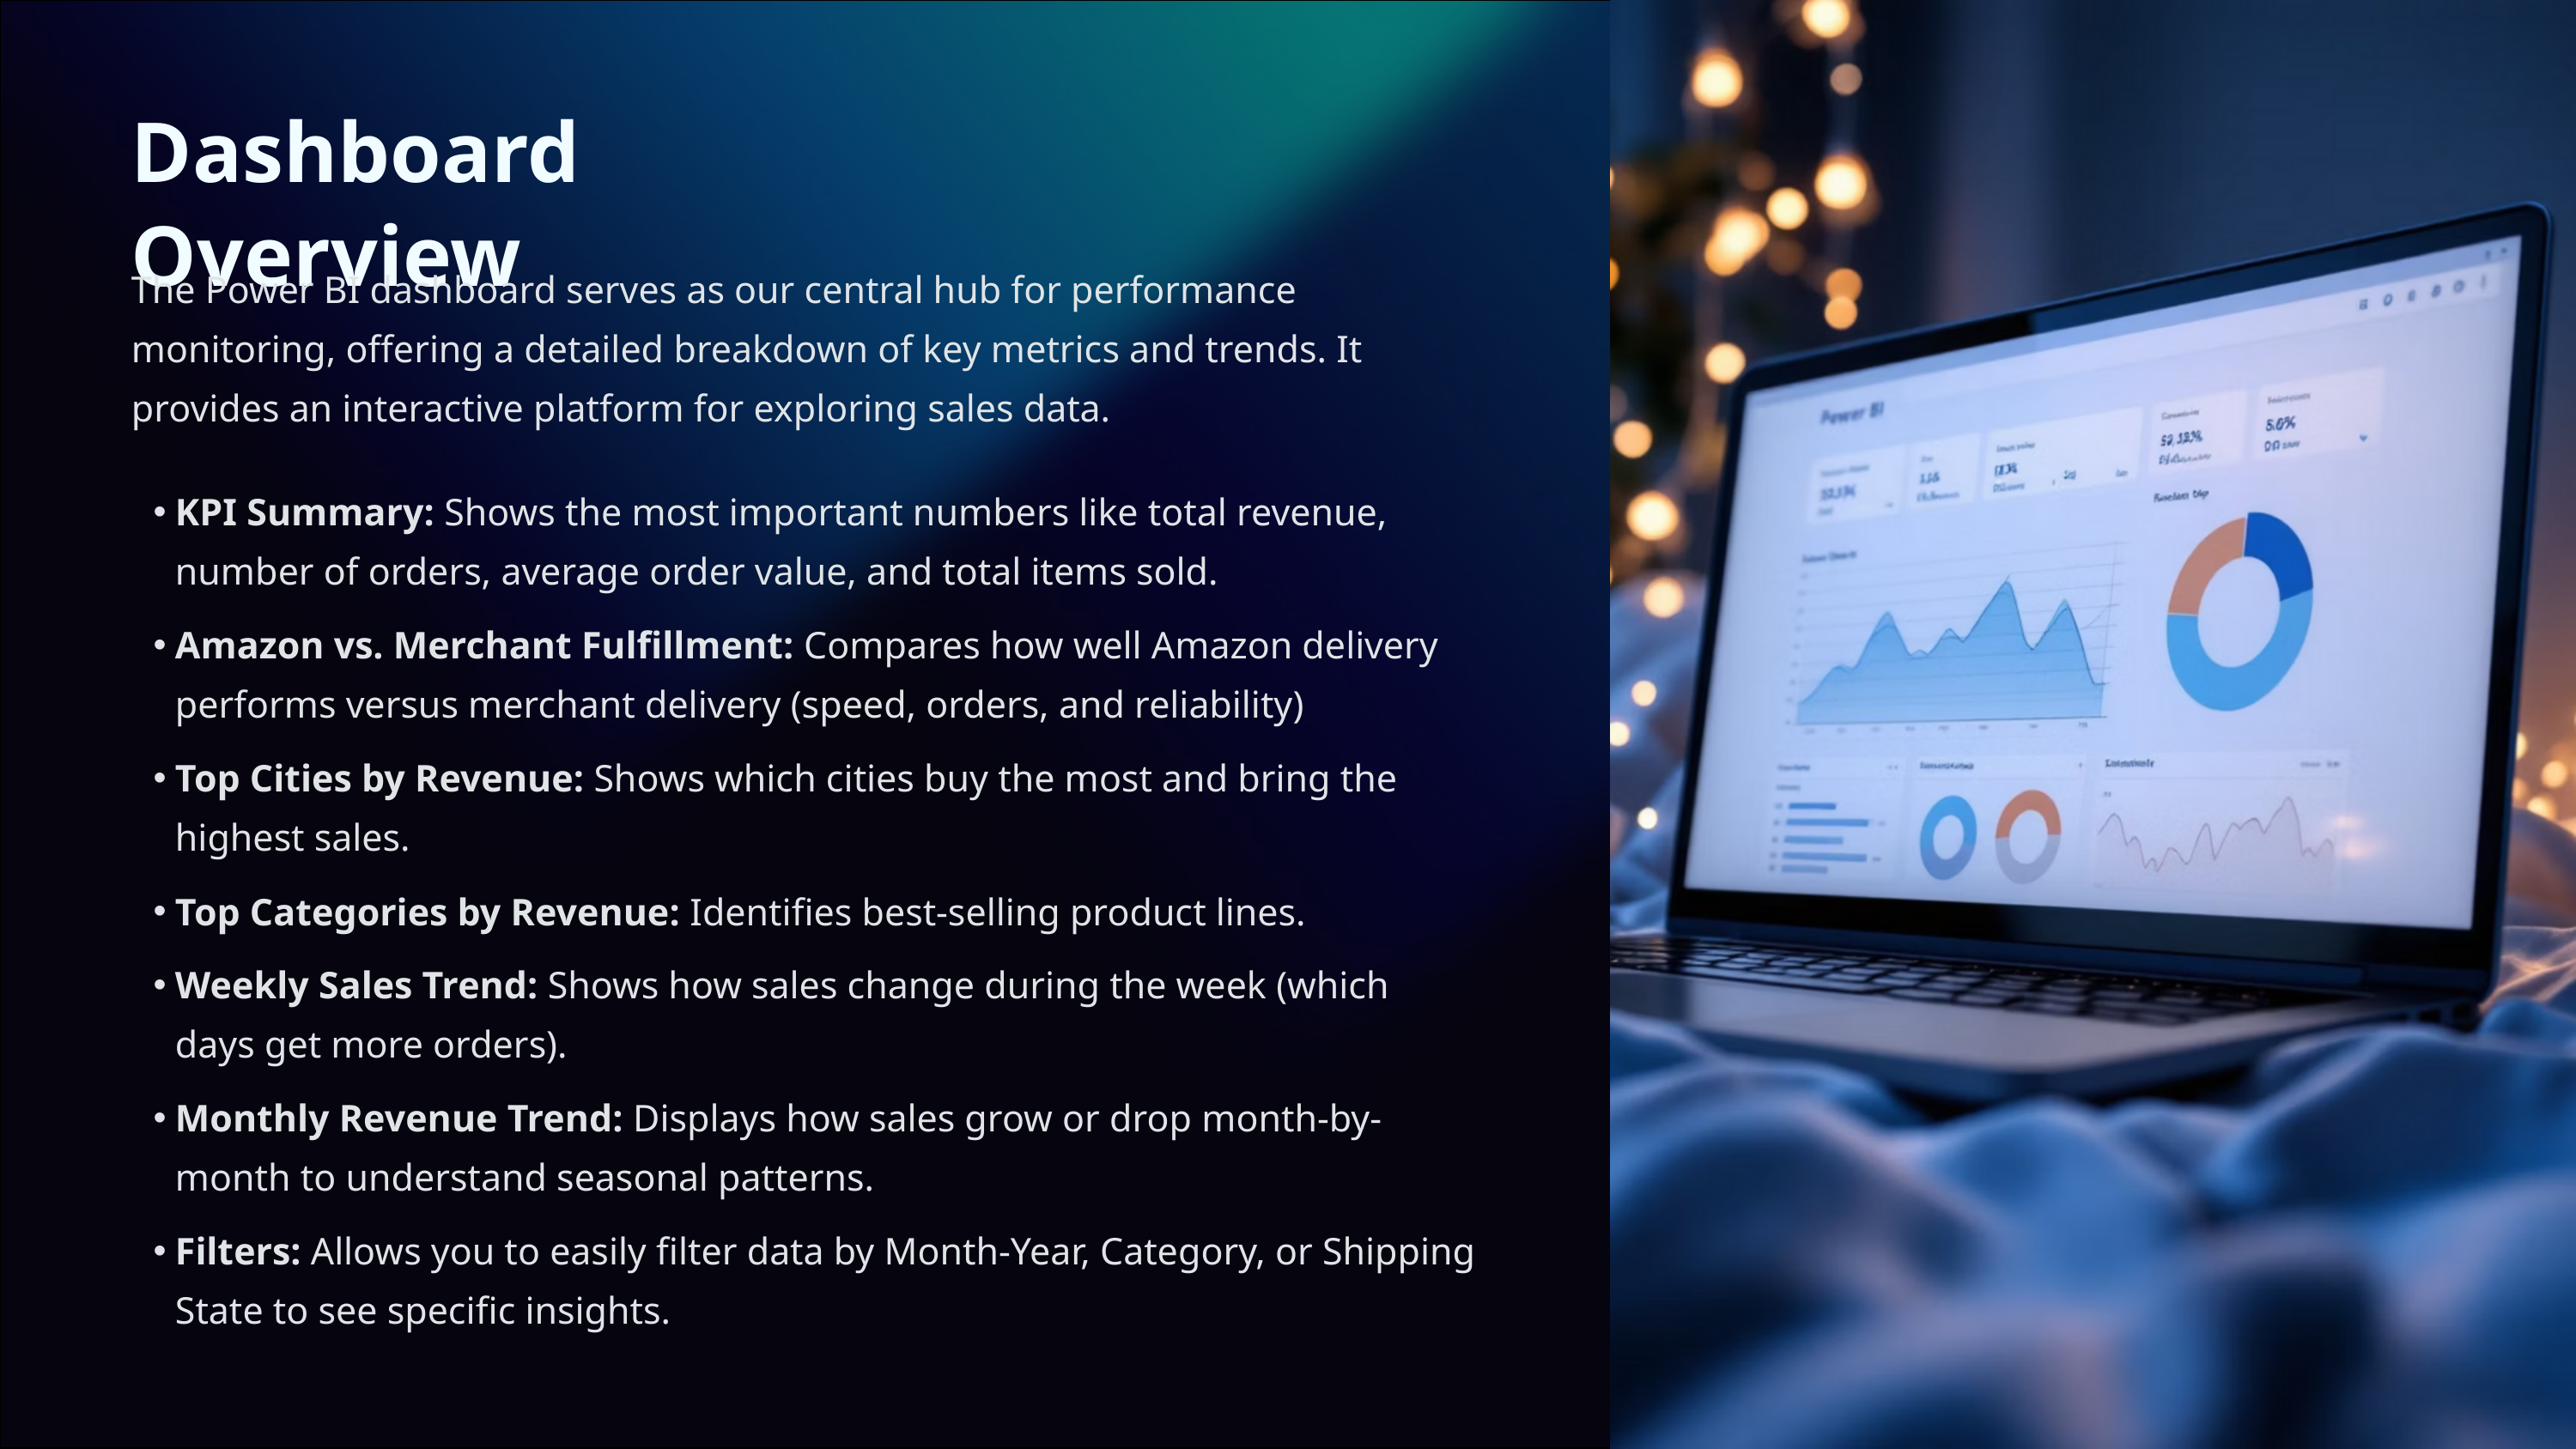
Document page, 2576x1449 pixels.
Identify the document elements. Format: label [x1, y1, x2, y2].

text_box [1609, 0, 2576, 1449]
text_box [0, 0, 1607, 1449]
